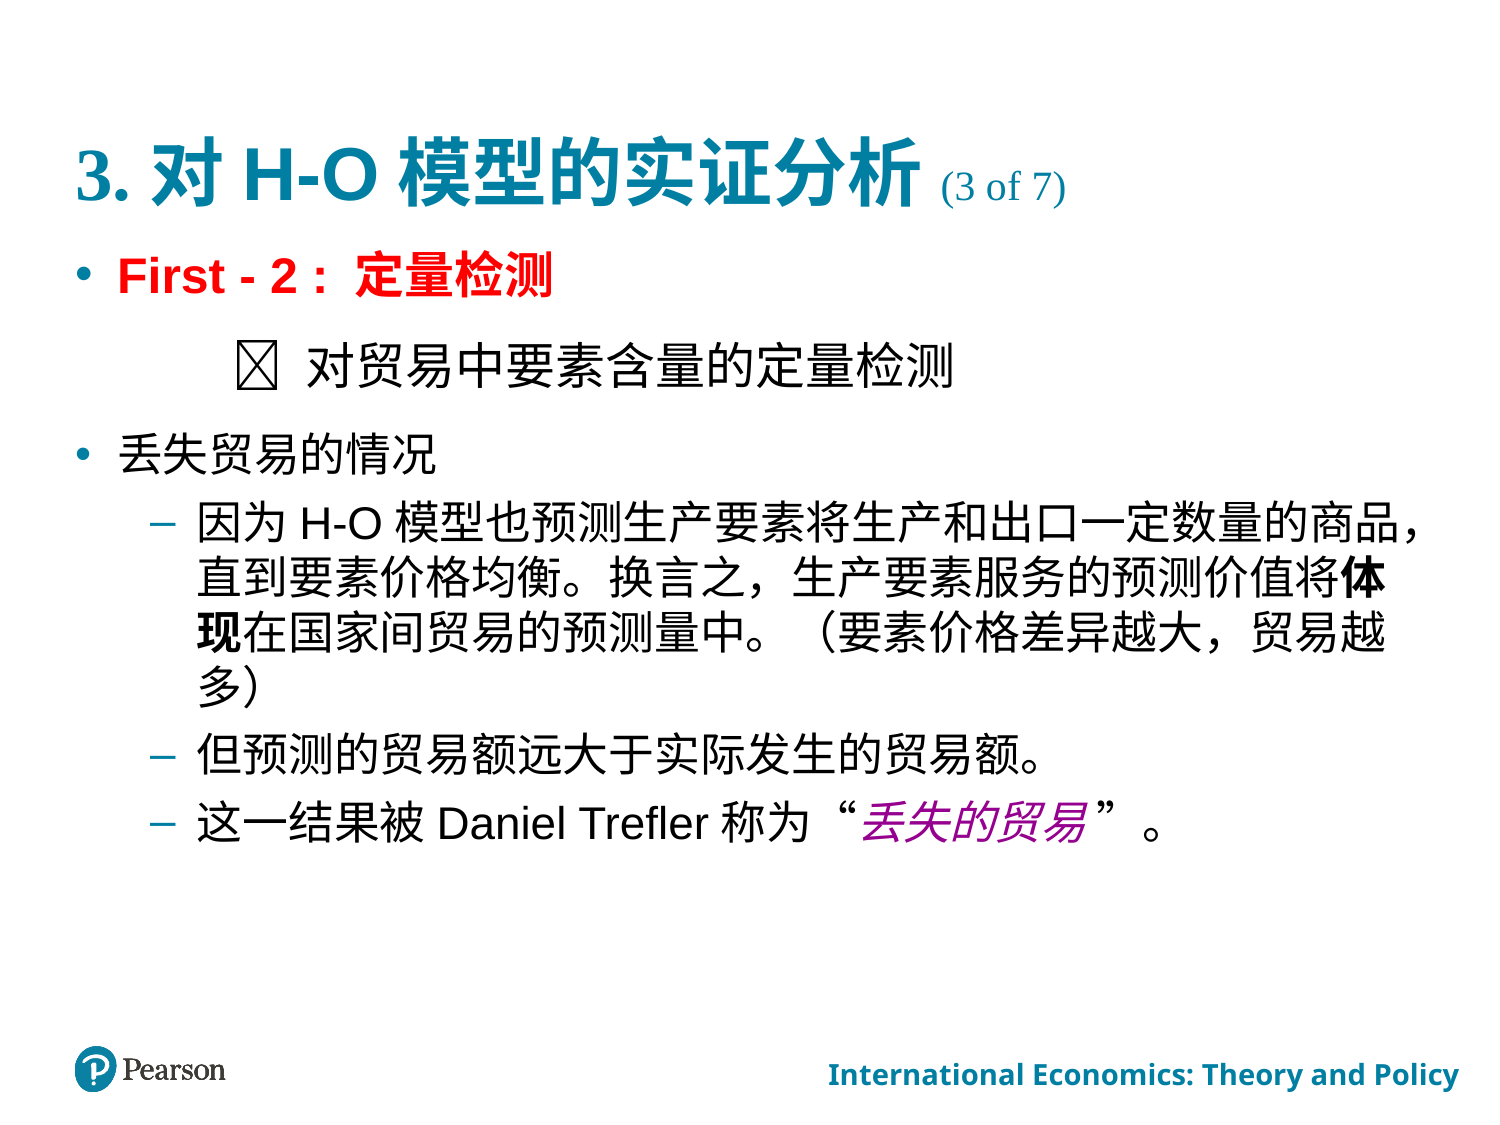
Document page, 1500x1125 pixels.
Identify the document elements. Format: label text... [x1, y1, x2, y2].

title 3.对H-O模型的实证分析(3 of 7) [75, 35, 1413, 216]
list First - 2 : 定量检测  对贸易中要素含量的定量检测 丢失贸易的情况 因为H-O模型也预测生产要素将生产和出口一定数量的商品，直到要素价格均衡。换言之，生产要素服务的预测价值将体现在国家间贸易的预测量中。（要素价格差异越大，贸易越多） 但预测的贸易额远大于实际发生的贸易额。 这一结果被Daniel Trefler称为“丢失的贸易 ”。 [75, 243, 1413, 1000]
